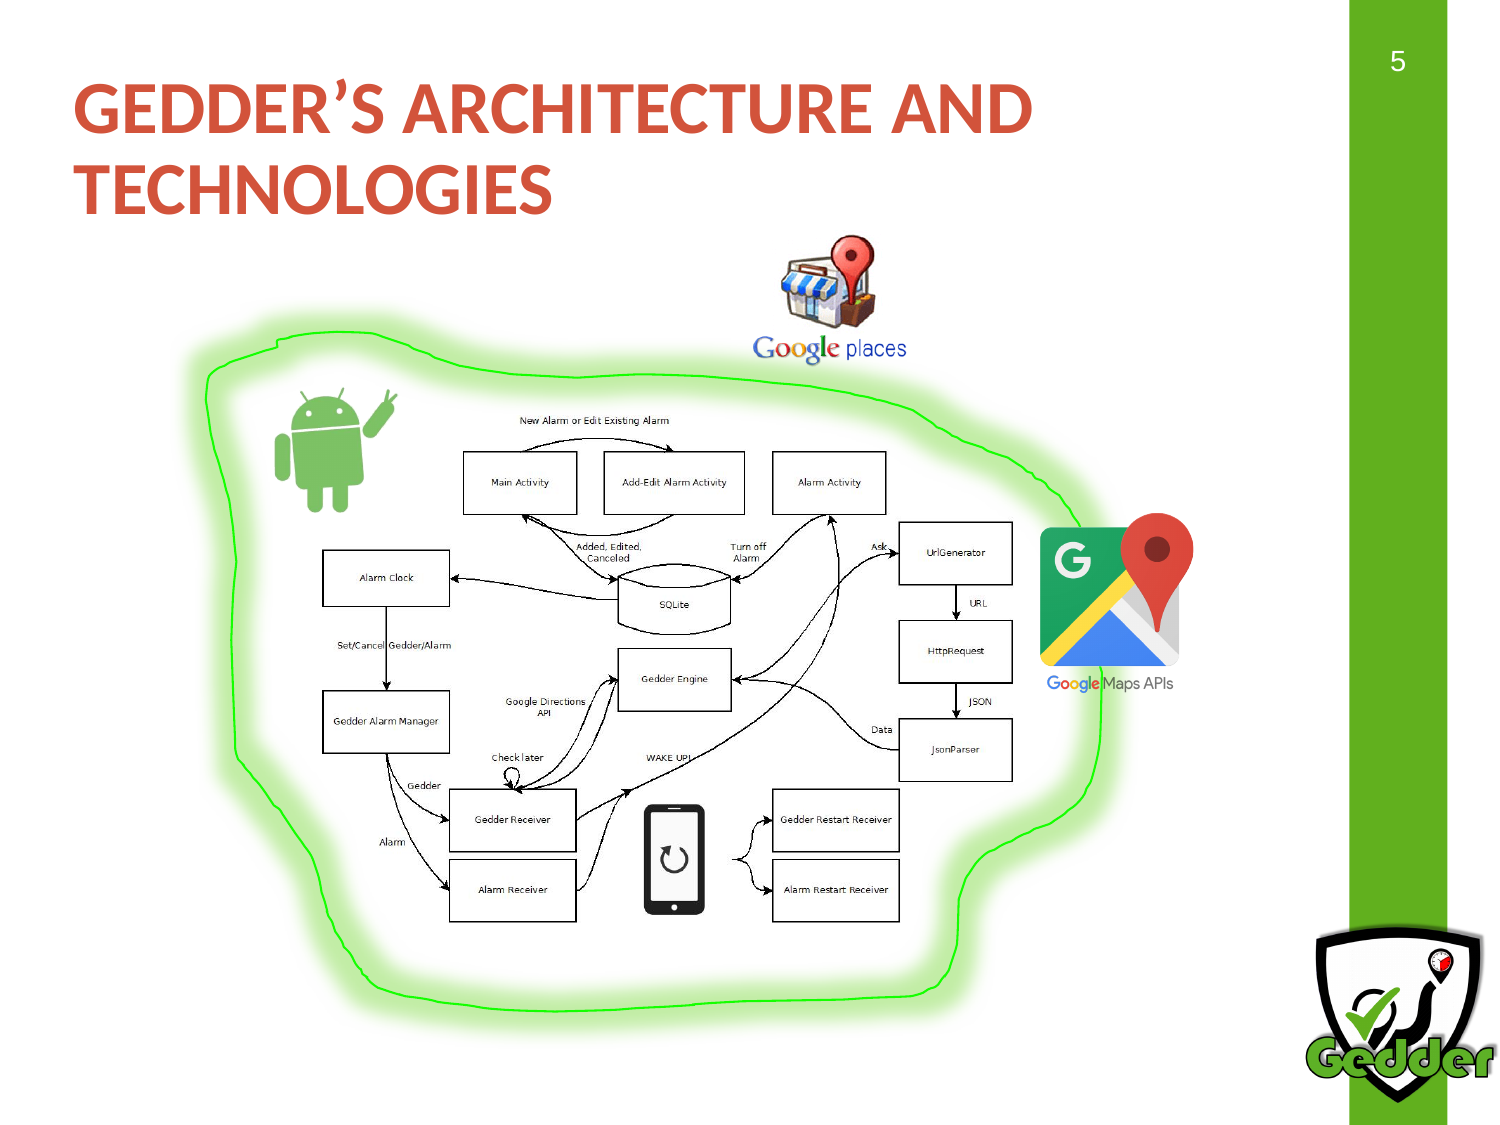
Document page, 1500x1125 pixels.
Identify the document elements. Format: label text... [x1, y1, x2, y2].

picture [748, 228, 913, 372]
text_box [1014, 460, 1103, 841]
picture [252, 369, 1014, 923]
text_box [204, 330, 922, 897]
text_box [1039, 513, 1194, 701]
text_box [331, 923, 960, 1013]
picture [1296, 920, 1500, 1103]
title GEDDER’S ARCHITECTURE AND TECHNOLOGIES [58, 71, 1325, 227]
